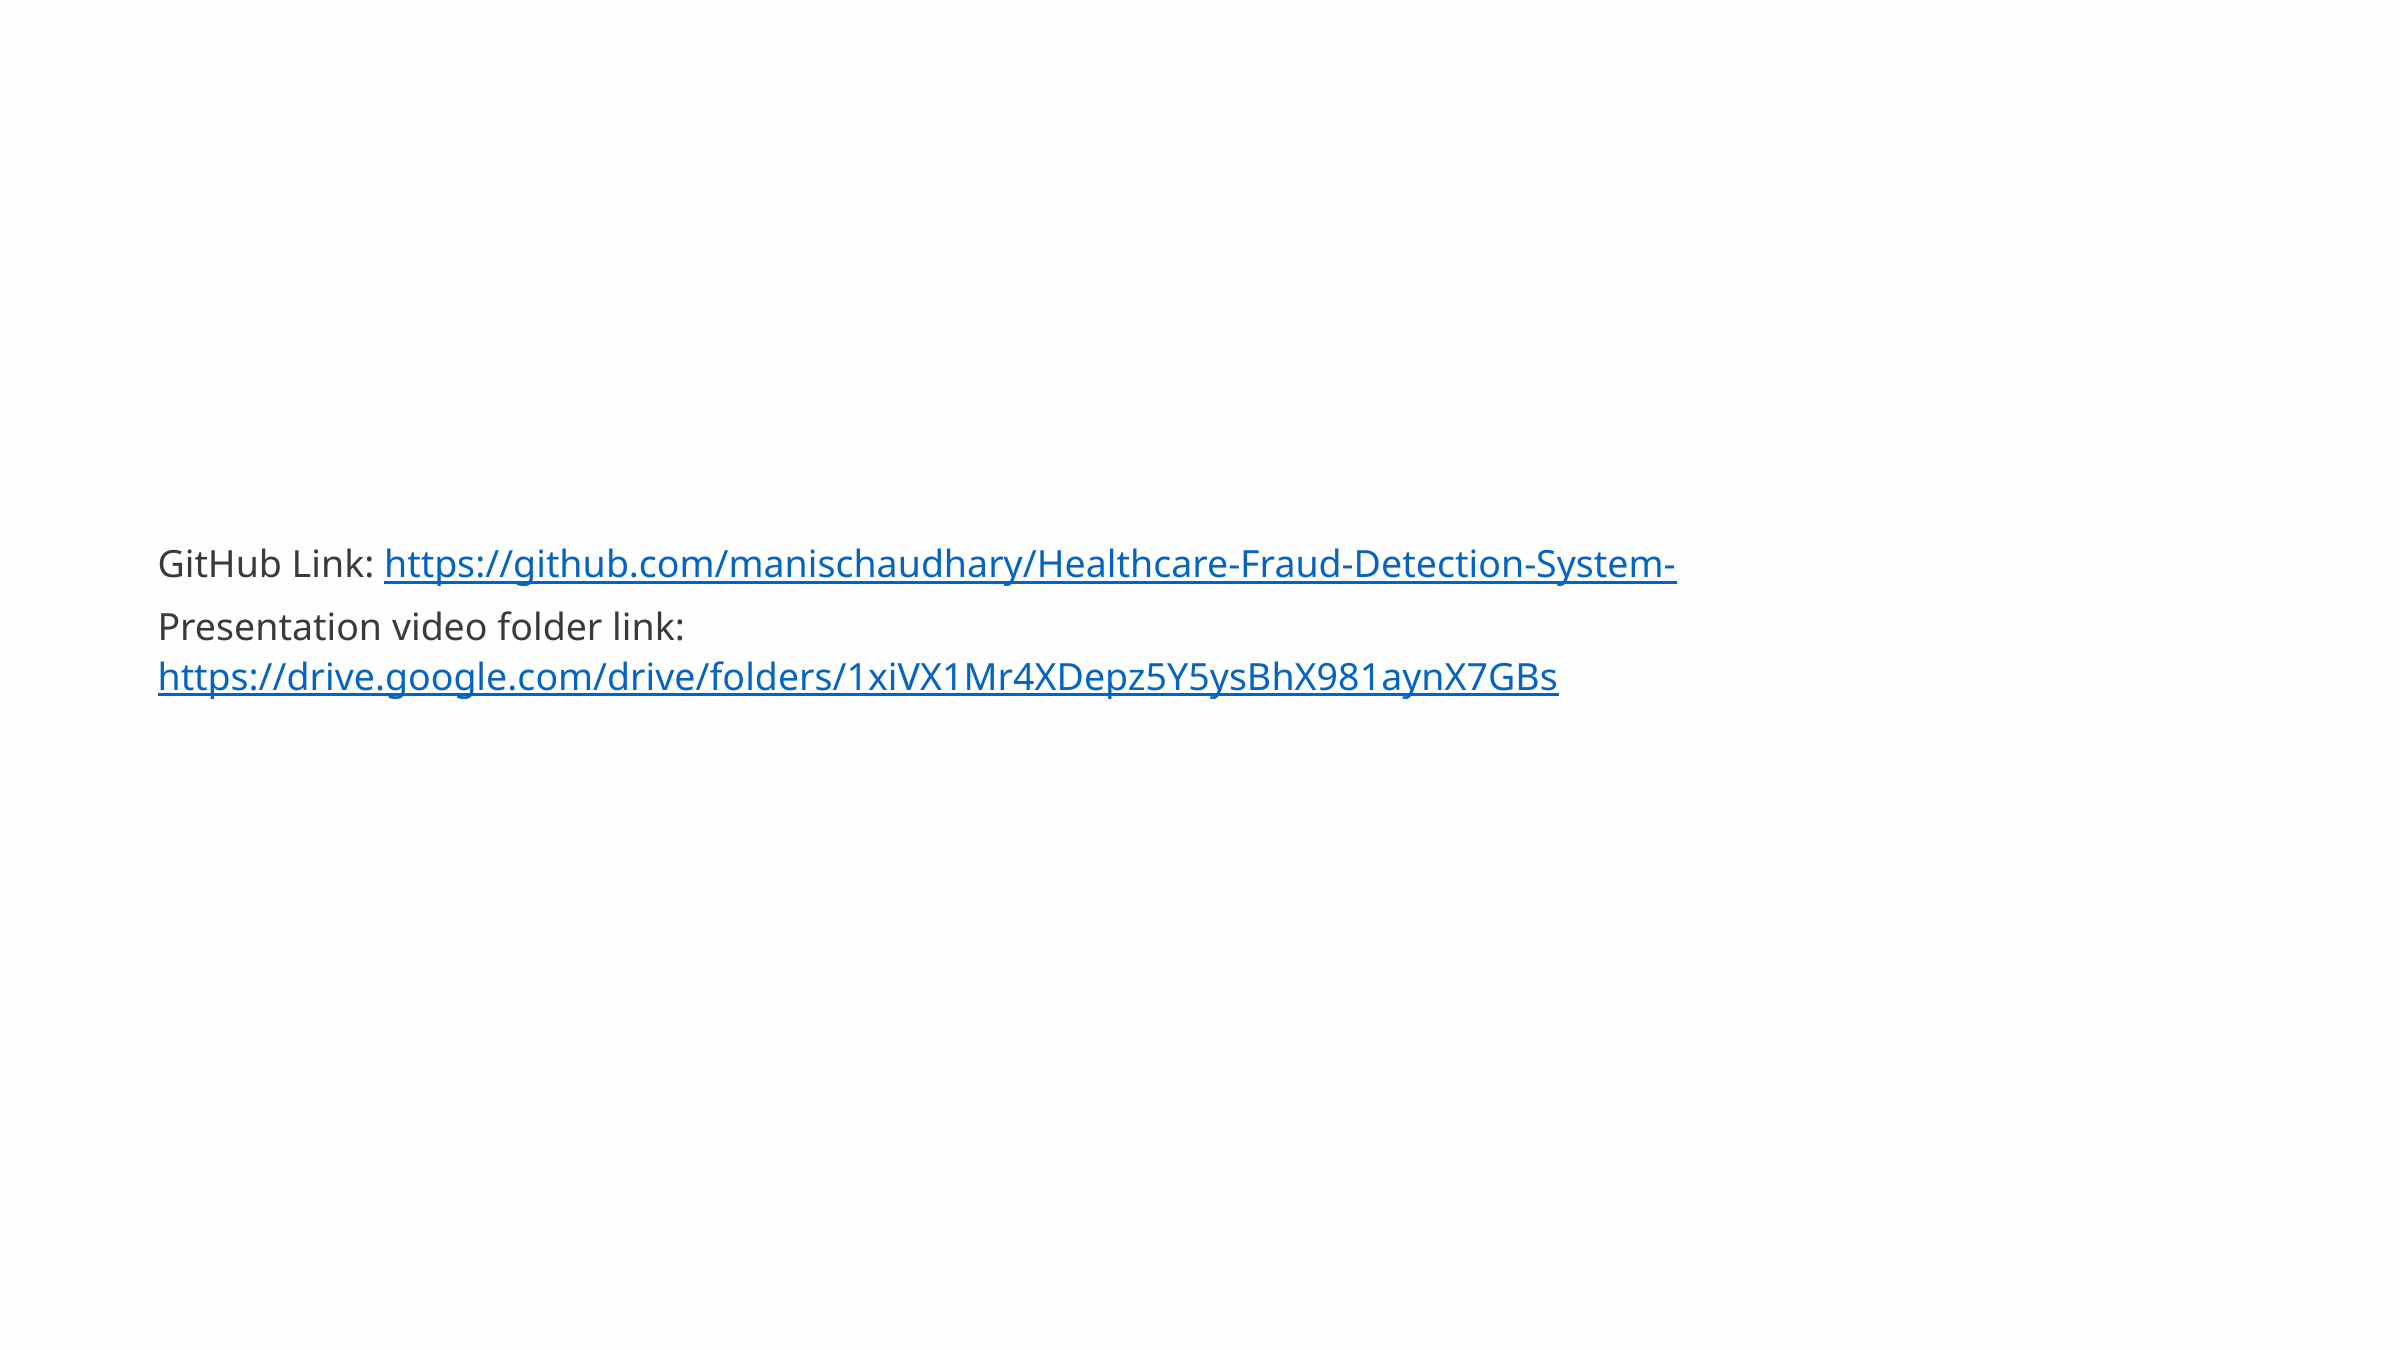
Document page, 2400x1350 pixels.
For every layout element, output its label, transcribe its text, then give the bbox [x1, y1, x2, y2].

text_box GitHub Link: https://github.com/manischaudhary/Healthcare-Fraud-Detection-System- Presentation video folder link: https://drive.google.com/drive/folders/1xiVX1Mr4XDepz5Y5ysBhX981aynX7GBs [142, 527, 2080, 712]
